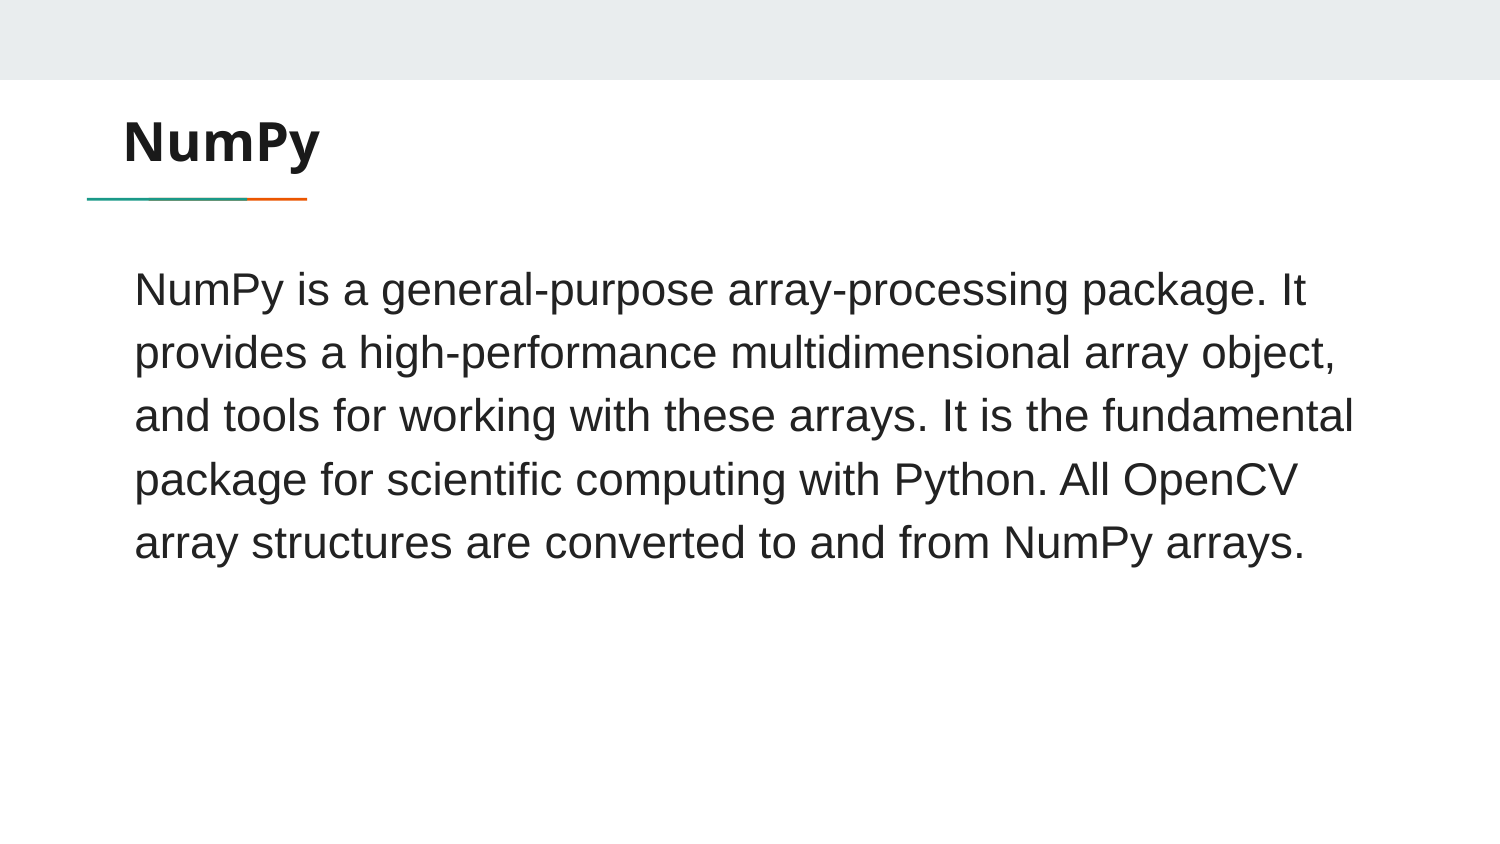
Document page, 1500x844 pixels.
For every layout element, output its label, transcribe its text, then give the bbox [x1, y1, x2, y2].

list NumPy is a general-purpose array-processing package. It provides a high-performance multidimensional array object, and tools for working with these arrays. It is the fundamental package for scientific computing with Python. All OpenCV array structures are converted to and from NumPy arrays. [119, 236, 1381, 608]
title NumPy [107, 92, 1369, 181]
